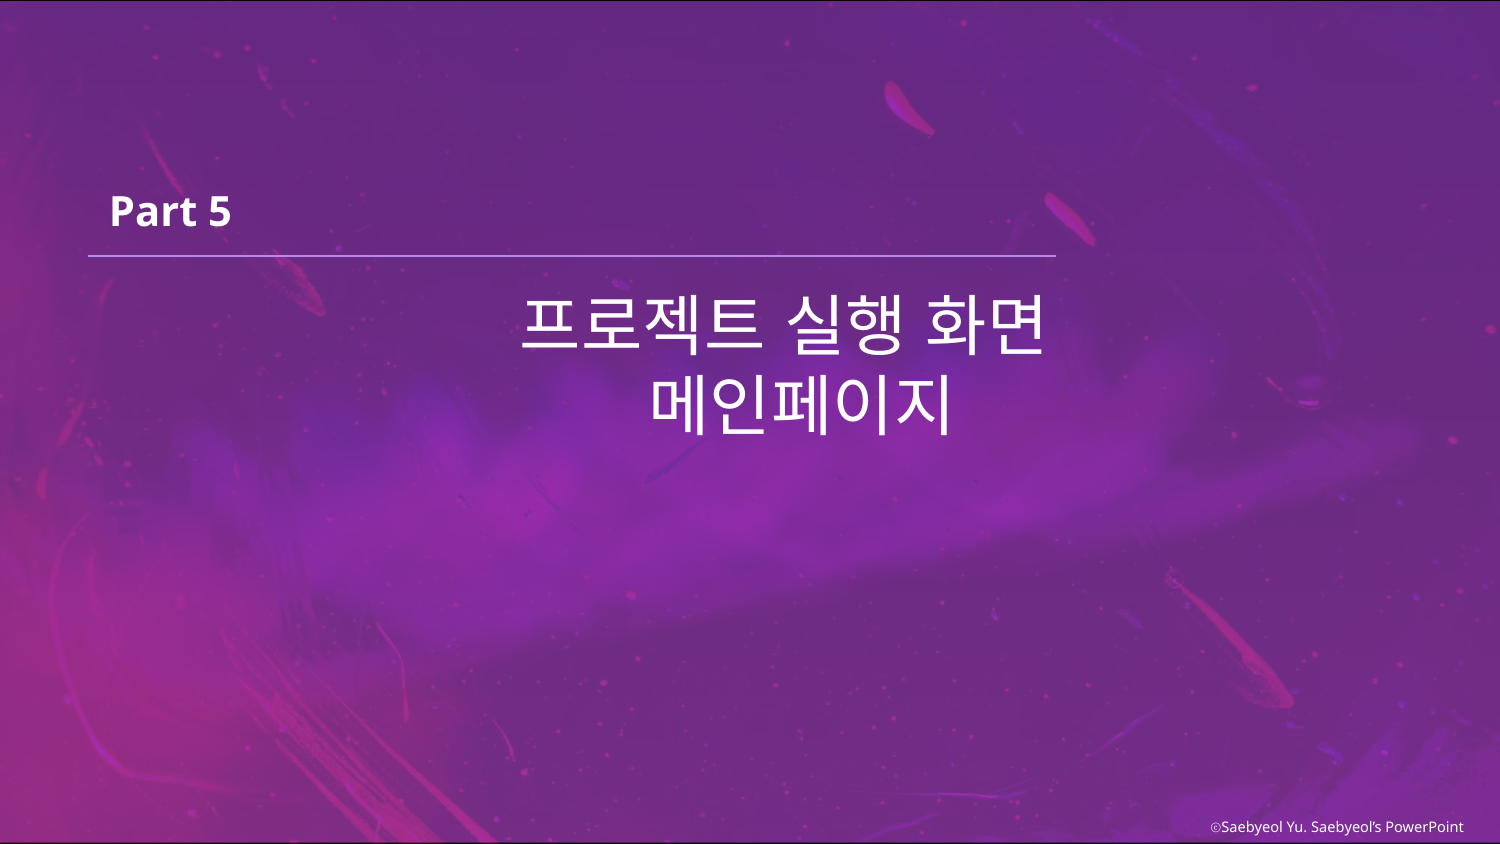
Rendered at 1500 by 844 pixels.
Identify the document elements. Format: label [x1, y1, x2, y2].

text_box [0, 0, 1500, 844]
